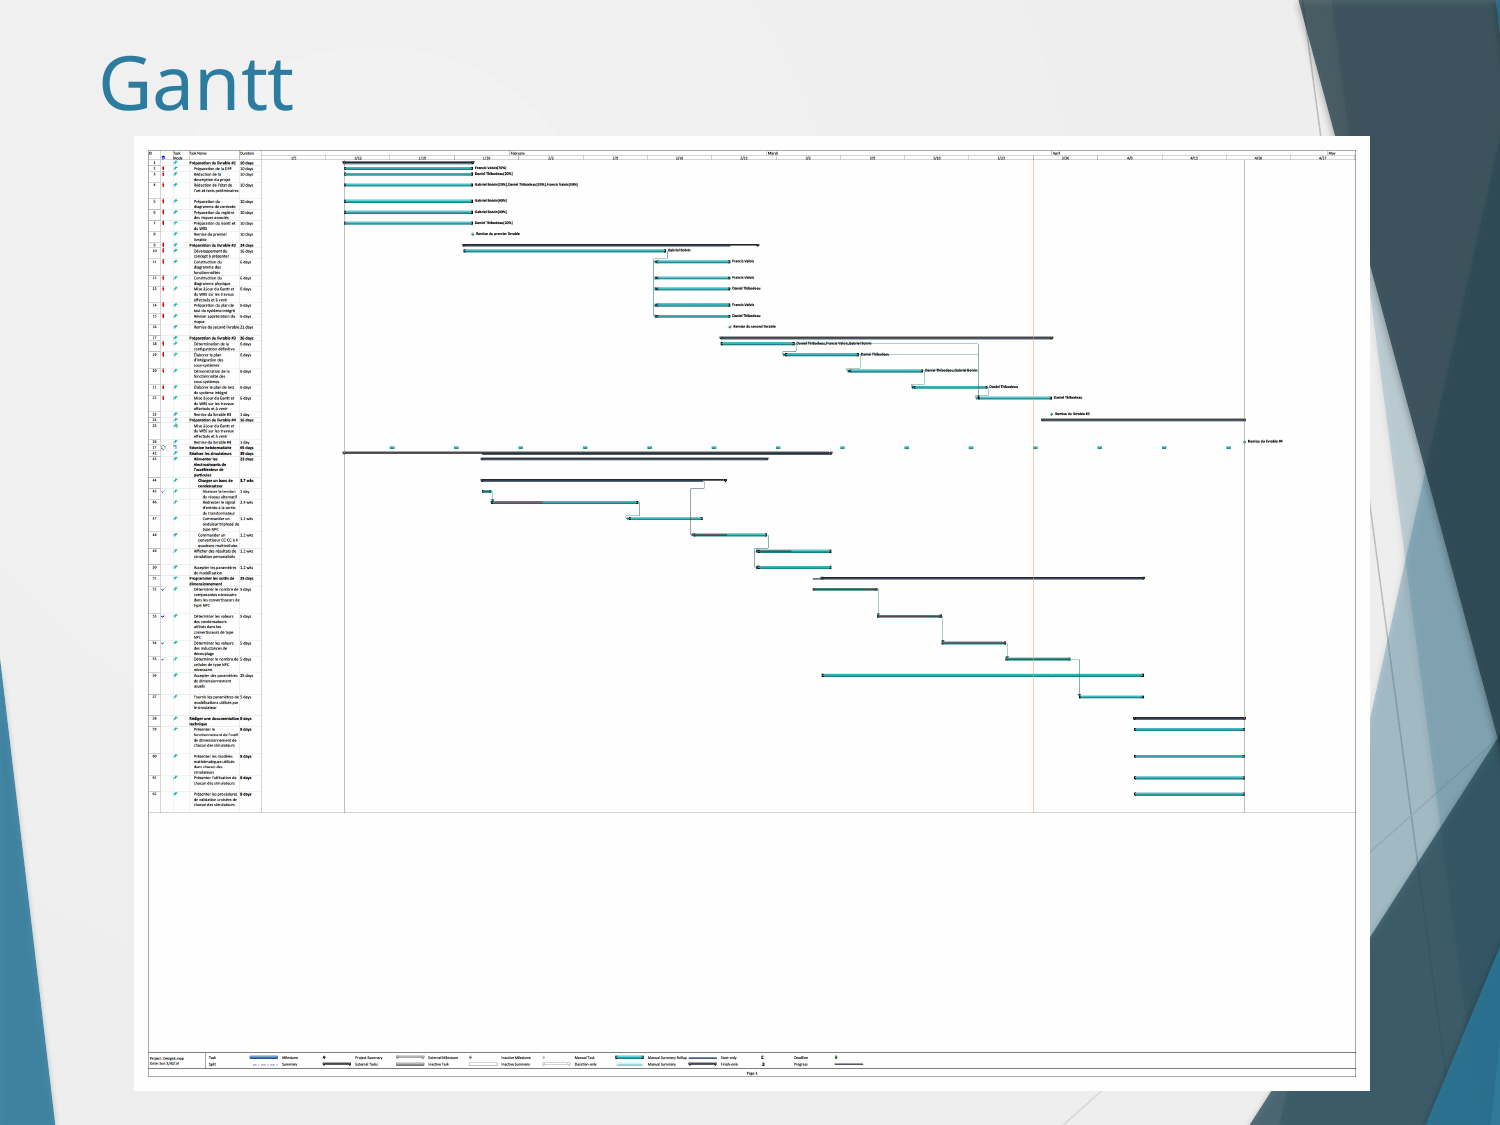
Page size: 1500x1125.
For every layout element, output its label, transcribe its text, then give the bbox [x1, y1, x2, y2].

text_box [133, 135, 1370, 1091]
title Gantt [83, 27, 1141, 245]
